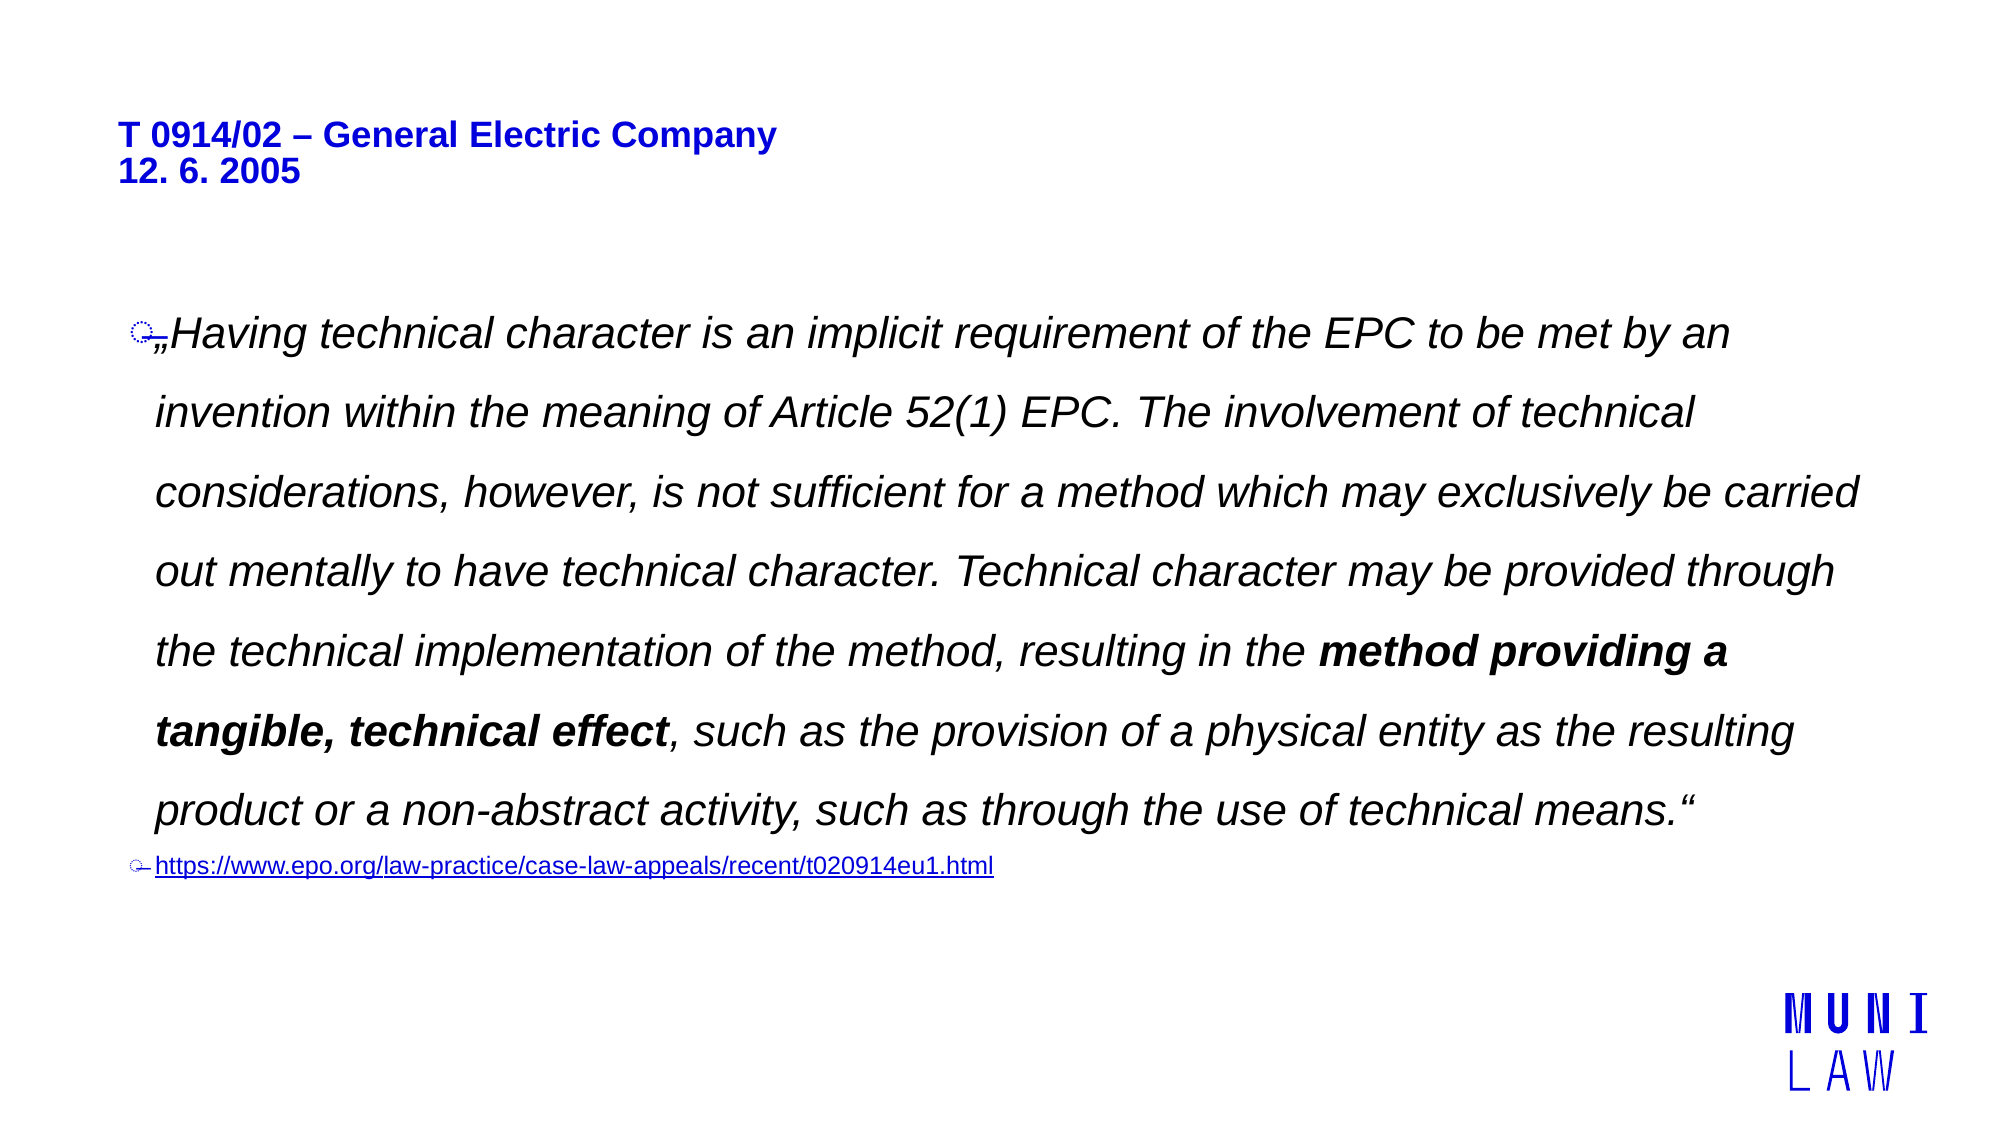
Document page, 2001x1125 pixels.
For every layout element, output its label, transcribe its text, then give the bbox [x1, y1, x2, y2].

title T 0914/02 – General Electric Company 12. 6. 2005 [118, 118, 1883, 193]
list „Having technical character is an implicit requirement of the EPC to be met by an invention within the meaning of Article 52(1) EPC. The involvement of technical considerations, however, is not sufficient for a method which may exclusively be carried out mentally to have technical character. Technical character may be provided through the technical implementation of the method, resulting in the method providing a tangible, technical effect, such as the provision of a physical entity as the resulting product or a non-abstract activity, such as through the use of technical means.“ https://www.epo.org/law-practice/case-law-appeals/recent/t020914eu1.html [118, 277, 1883, 957]
